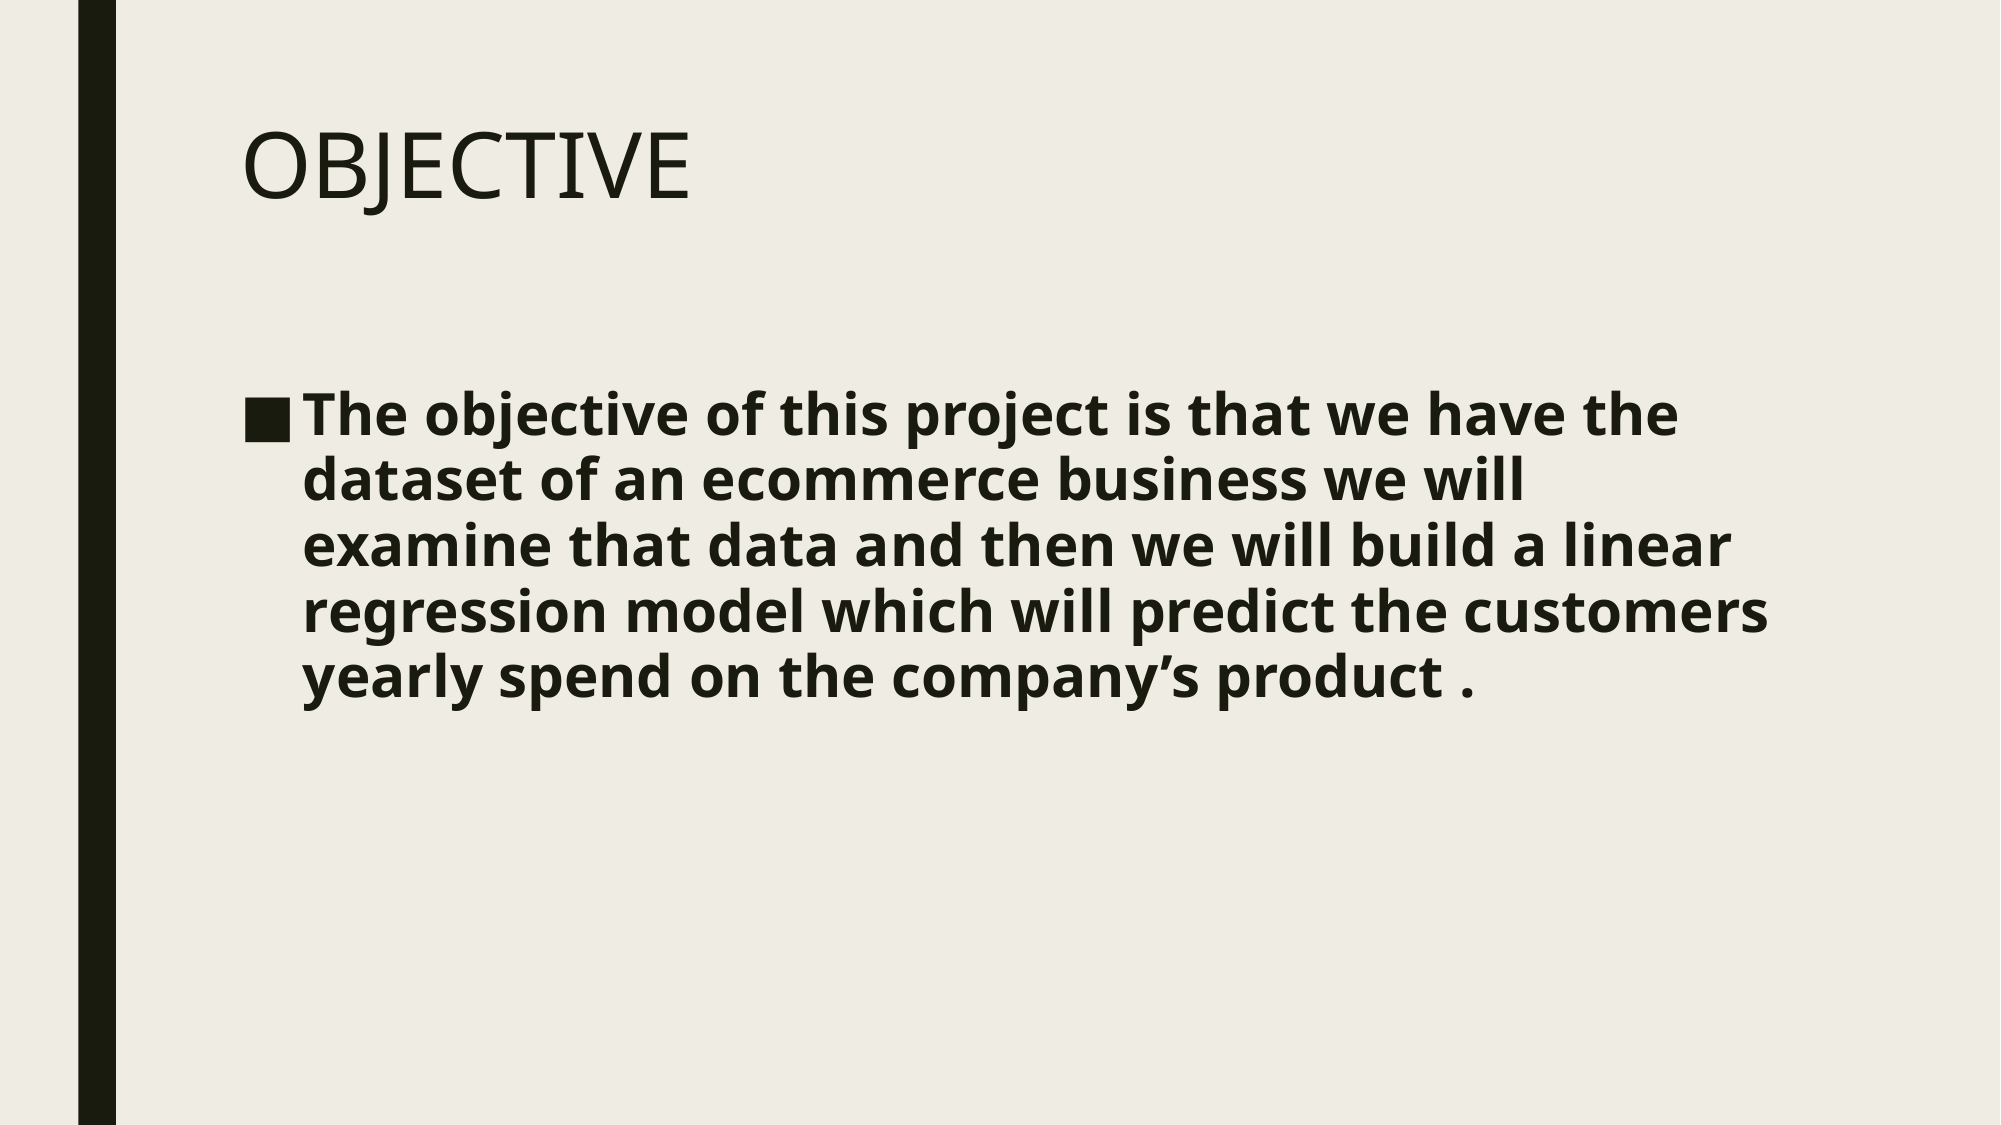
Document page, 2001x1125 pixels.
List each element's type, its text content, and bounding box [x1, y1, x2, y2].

list The objective of this project is that we have the dataset of an ecommerce business we will examine that data and then we will build a linear regression model which will predict the customers yearly spend on the company’s product . [225, 375, 1800, 963]
title OBJECTIVE [225, 112, 1800, 357]
